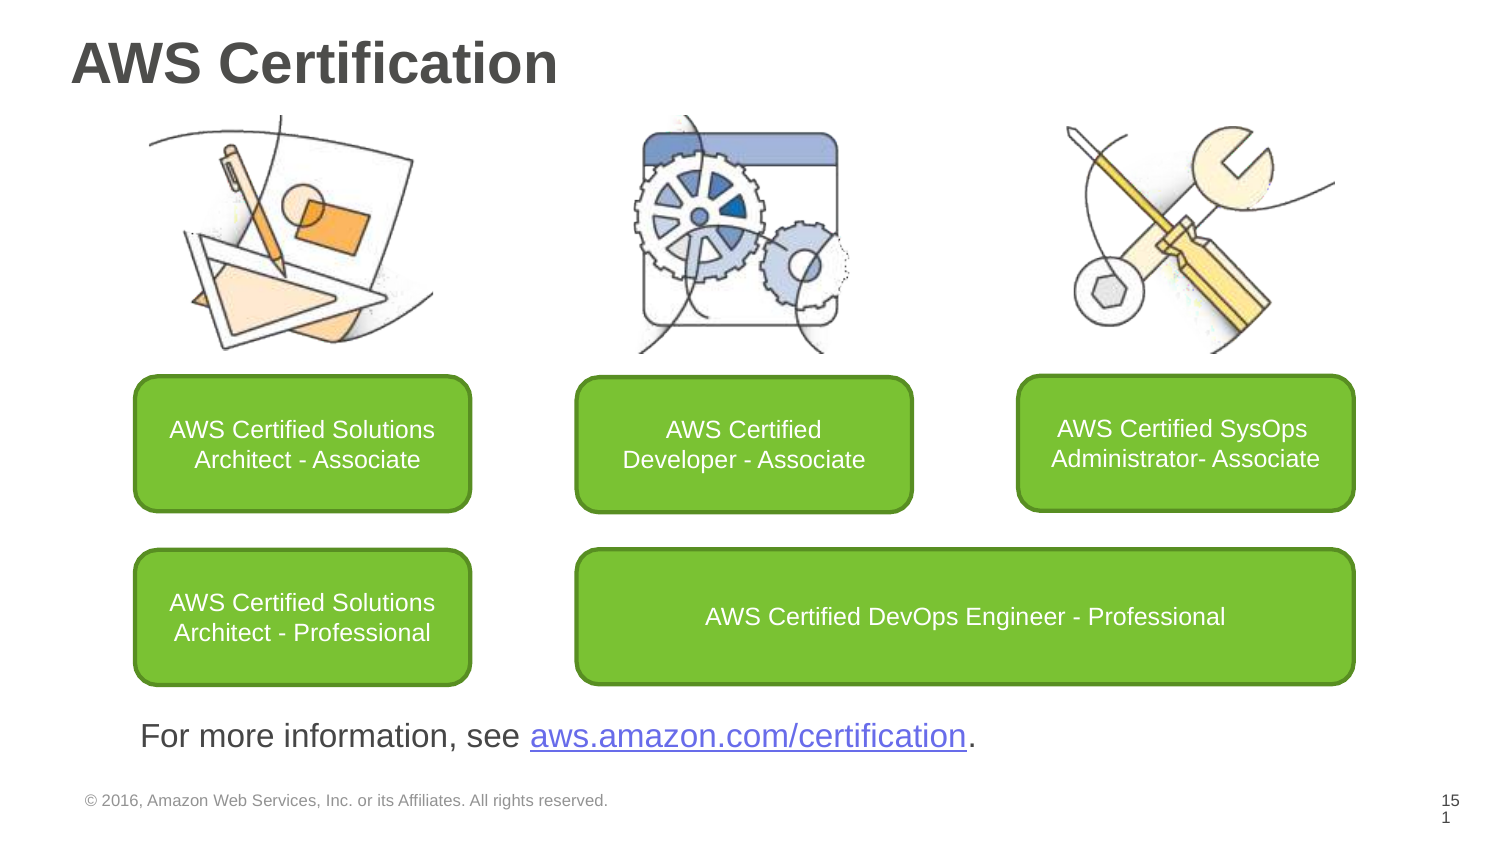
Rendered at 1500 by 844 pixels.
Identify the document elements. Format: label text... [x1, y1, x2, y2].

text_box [576, 376, 913, 513]
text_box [1017, 375, 1355, 512]
footer © 2016, Amazon Web Services, Inc. or its Affiliates. All rights reserved. [82, 789, 613, 844]
text_box [633, 115, 850, 354]
text_box [148, 115, 434, 351]
title AWS Certification [68, 22, 562, 166]
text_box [576, 548, 1355, 685]
text_box For more information, see aws.amazon.com/certification. [137, 712, 980, 755]
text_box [134, 549, 471, 686]
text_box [134, 376, 471, 512]
slide_number ‹#› [1426, 789, 1467, 844]
text_box [1066, 126, 1335, 354]
